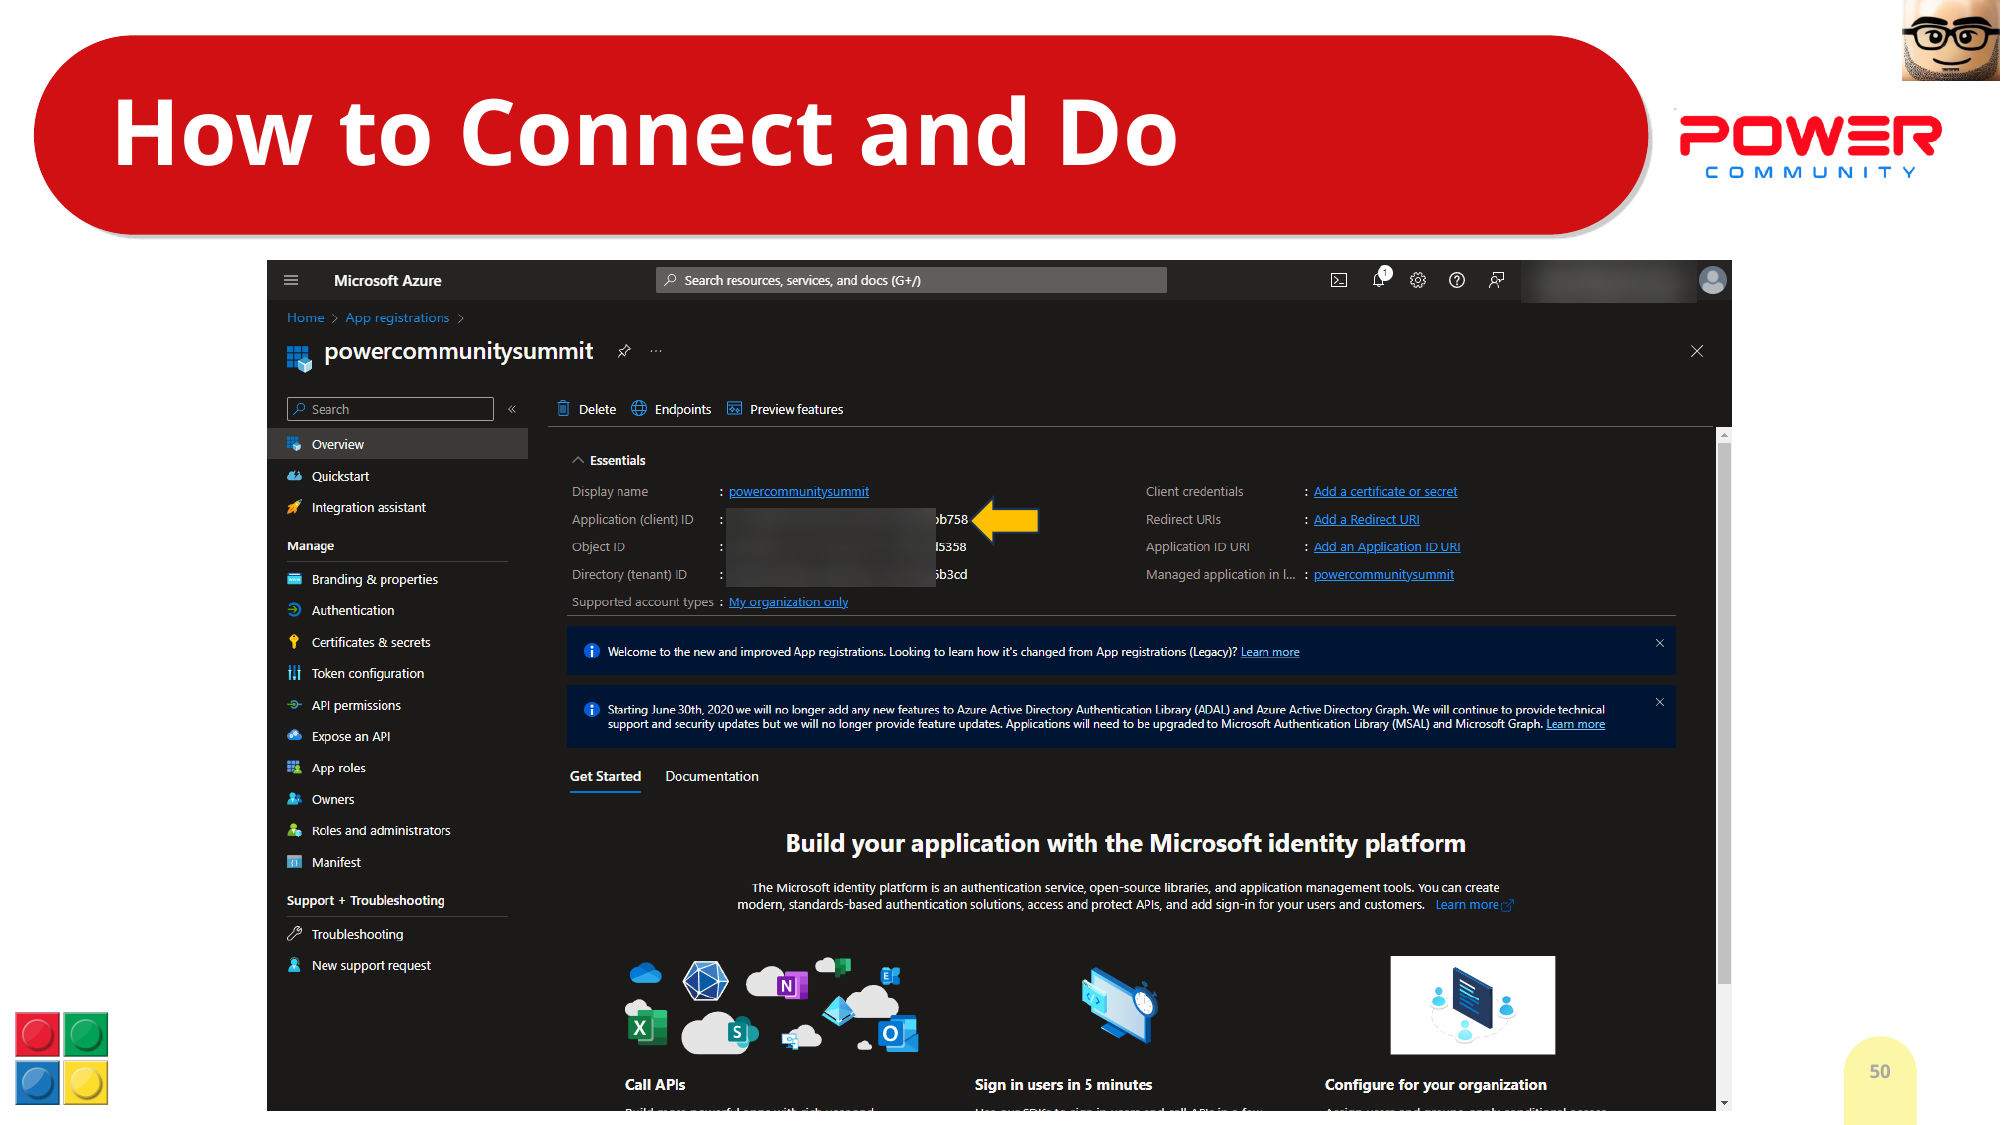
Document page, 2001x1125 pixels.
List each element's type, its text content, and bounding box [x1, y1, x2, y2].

slide_number 50 [1853, 1042, 1908, 1103]
picture [12, 1009, 111, 1109]
picture [1902, 0, 2000, 81]
text_box [32, 34, 1650, 236]
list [267, 260, 1732, 1111]
text_box How to Connect and Do [110, 66, 1328, 192]
picture [1668, 93, 1948, 192]
